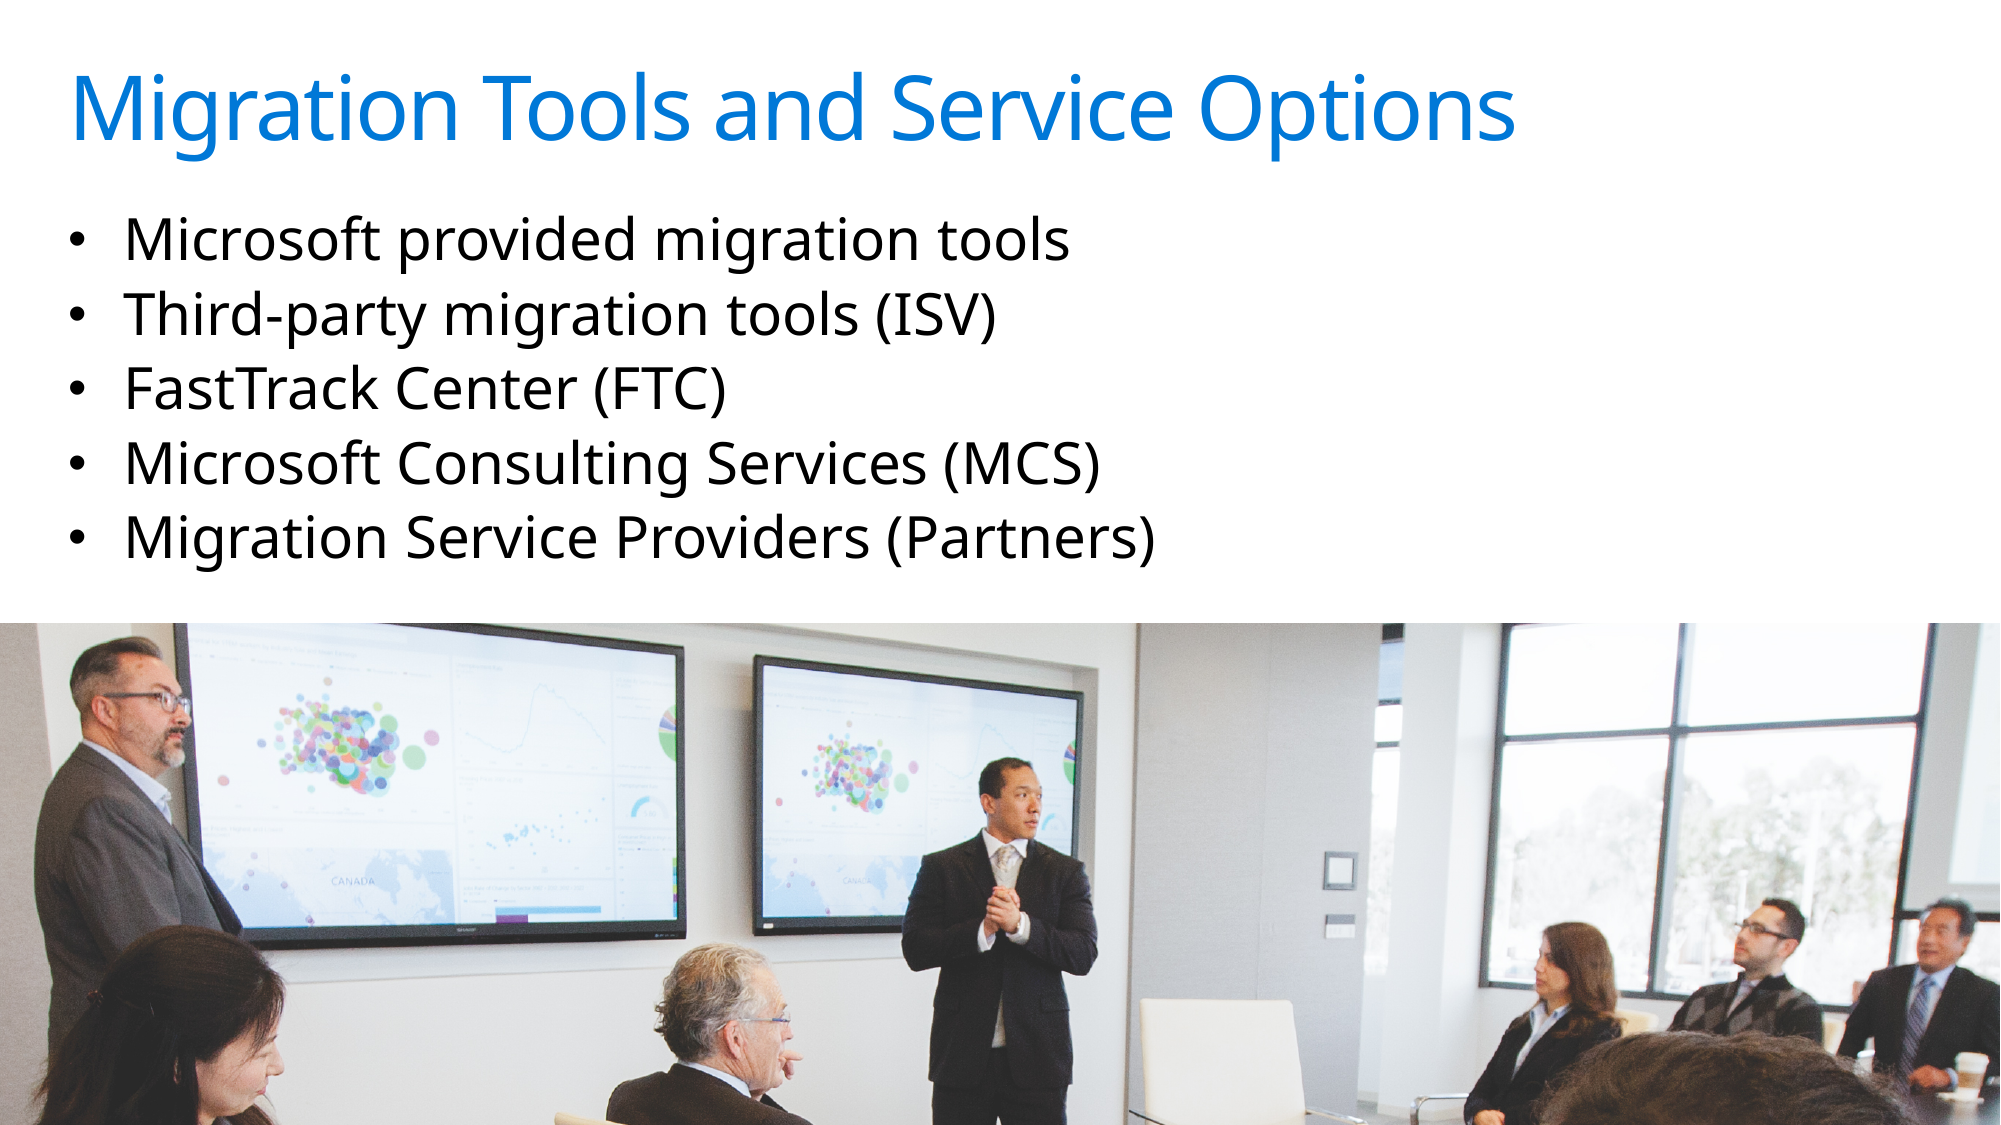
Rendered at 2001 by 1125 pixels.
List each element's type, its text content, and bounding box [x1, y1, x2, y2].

picture [0, 623, 2000, 1125]
list Microsoft provided migration tools Third-party migration tools (ISV) FastTrack Center (FTC) Microsoft Consulting Services (MCS) Migration Service Providers (Partners) [44, 195, 1938, 623]
title Migration Tools and Service Options [44, 47, 1957, 196]
